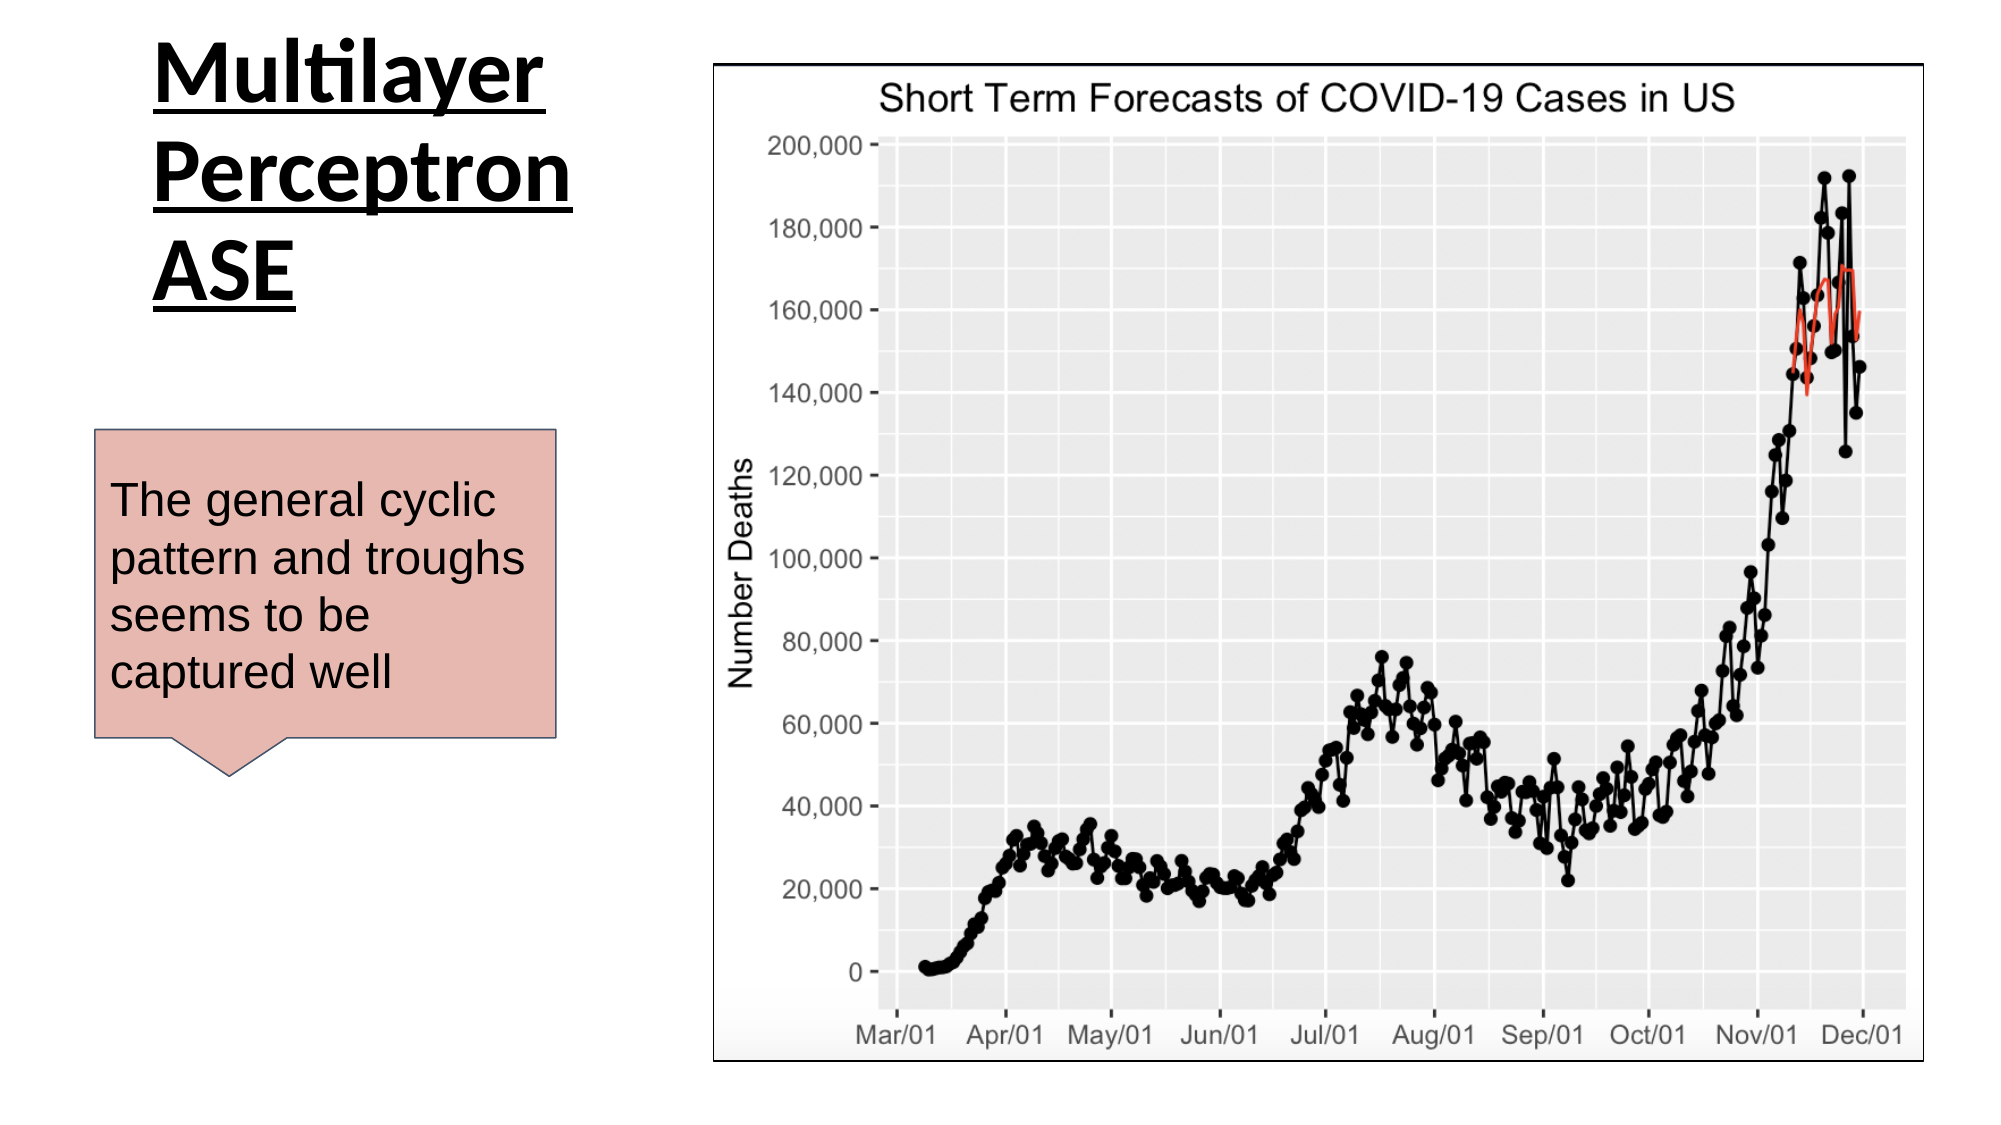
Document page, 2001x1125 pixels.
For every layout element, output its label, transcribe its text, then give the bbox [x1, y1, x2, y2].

title Multilayer Perceptron ASE [137, 112, 612, 331]
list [713, 64, 1924, 1061]
text_box The general cyclic pattern and troughs seems to be captured well [94, 429, 556, 777]
